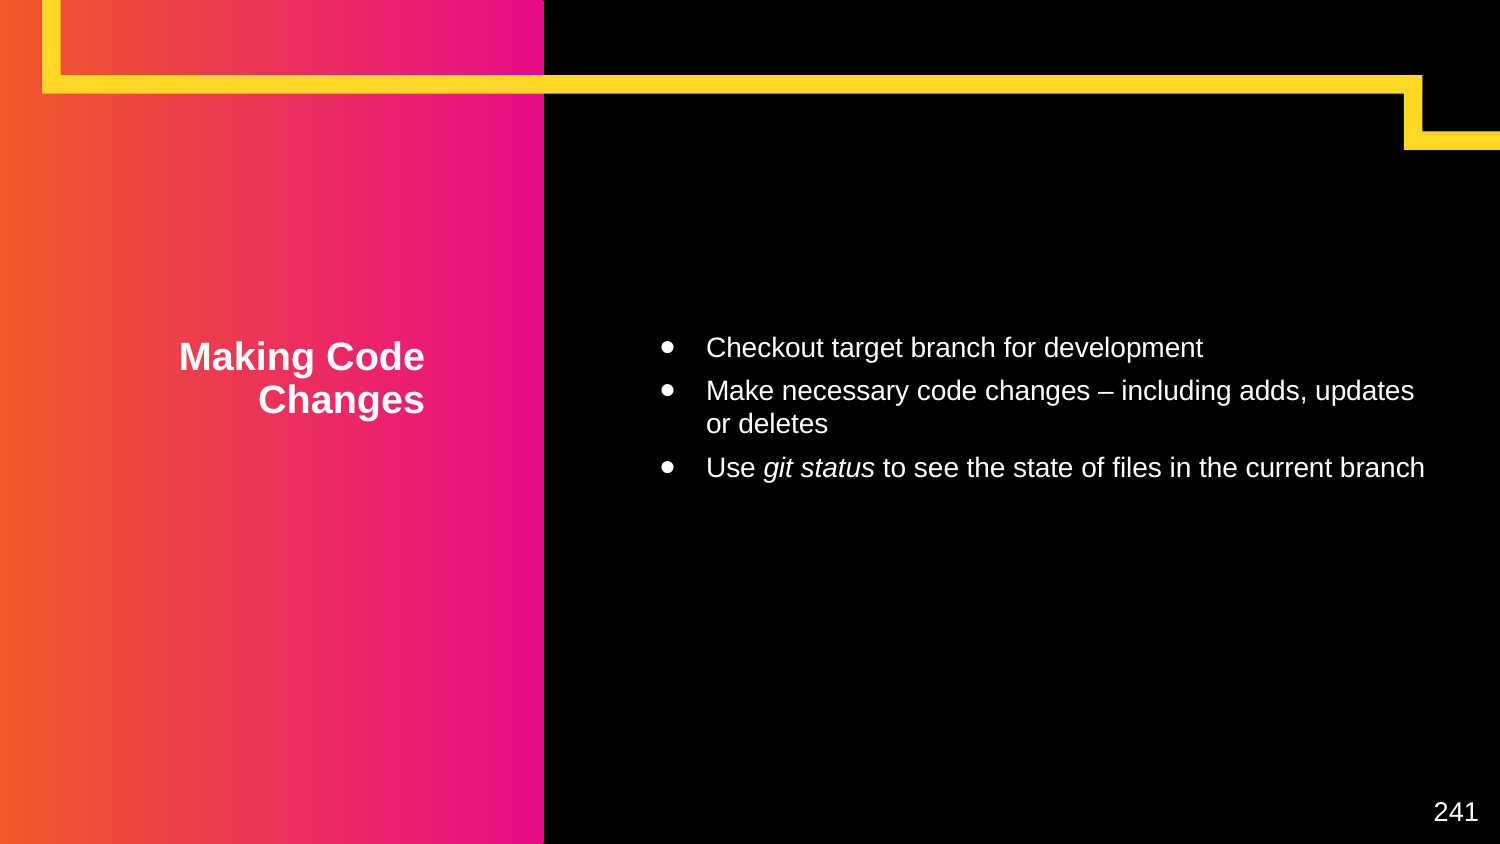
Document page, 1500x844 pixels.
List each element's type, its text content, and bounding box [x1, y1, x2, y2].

title Making Code Changes [42, 343, 433, 430]
slide_number 241 [1403, 779, 1494, 844]
text_box Checkout target branch for development Make necessary code changes – including adds, updates or deletes Use git status to see the state of files in the current branch [630, 321, 1458, 491]
